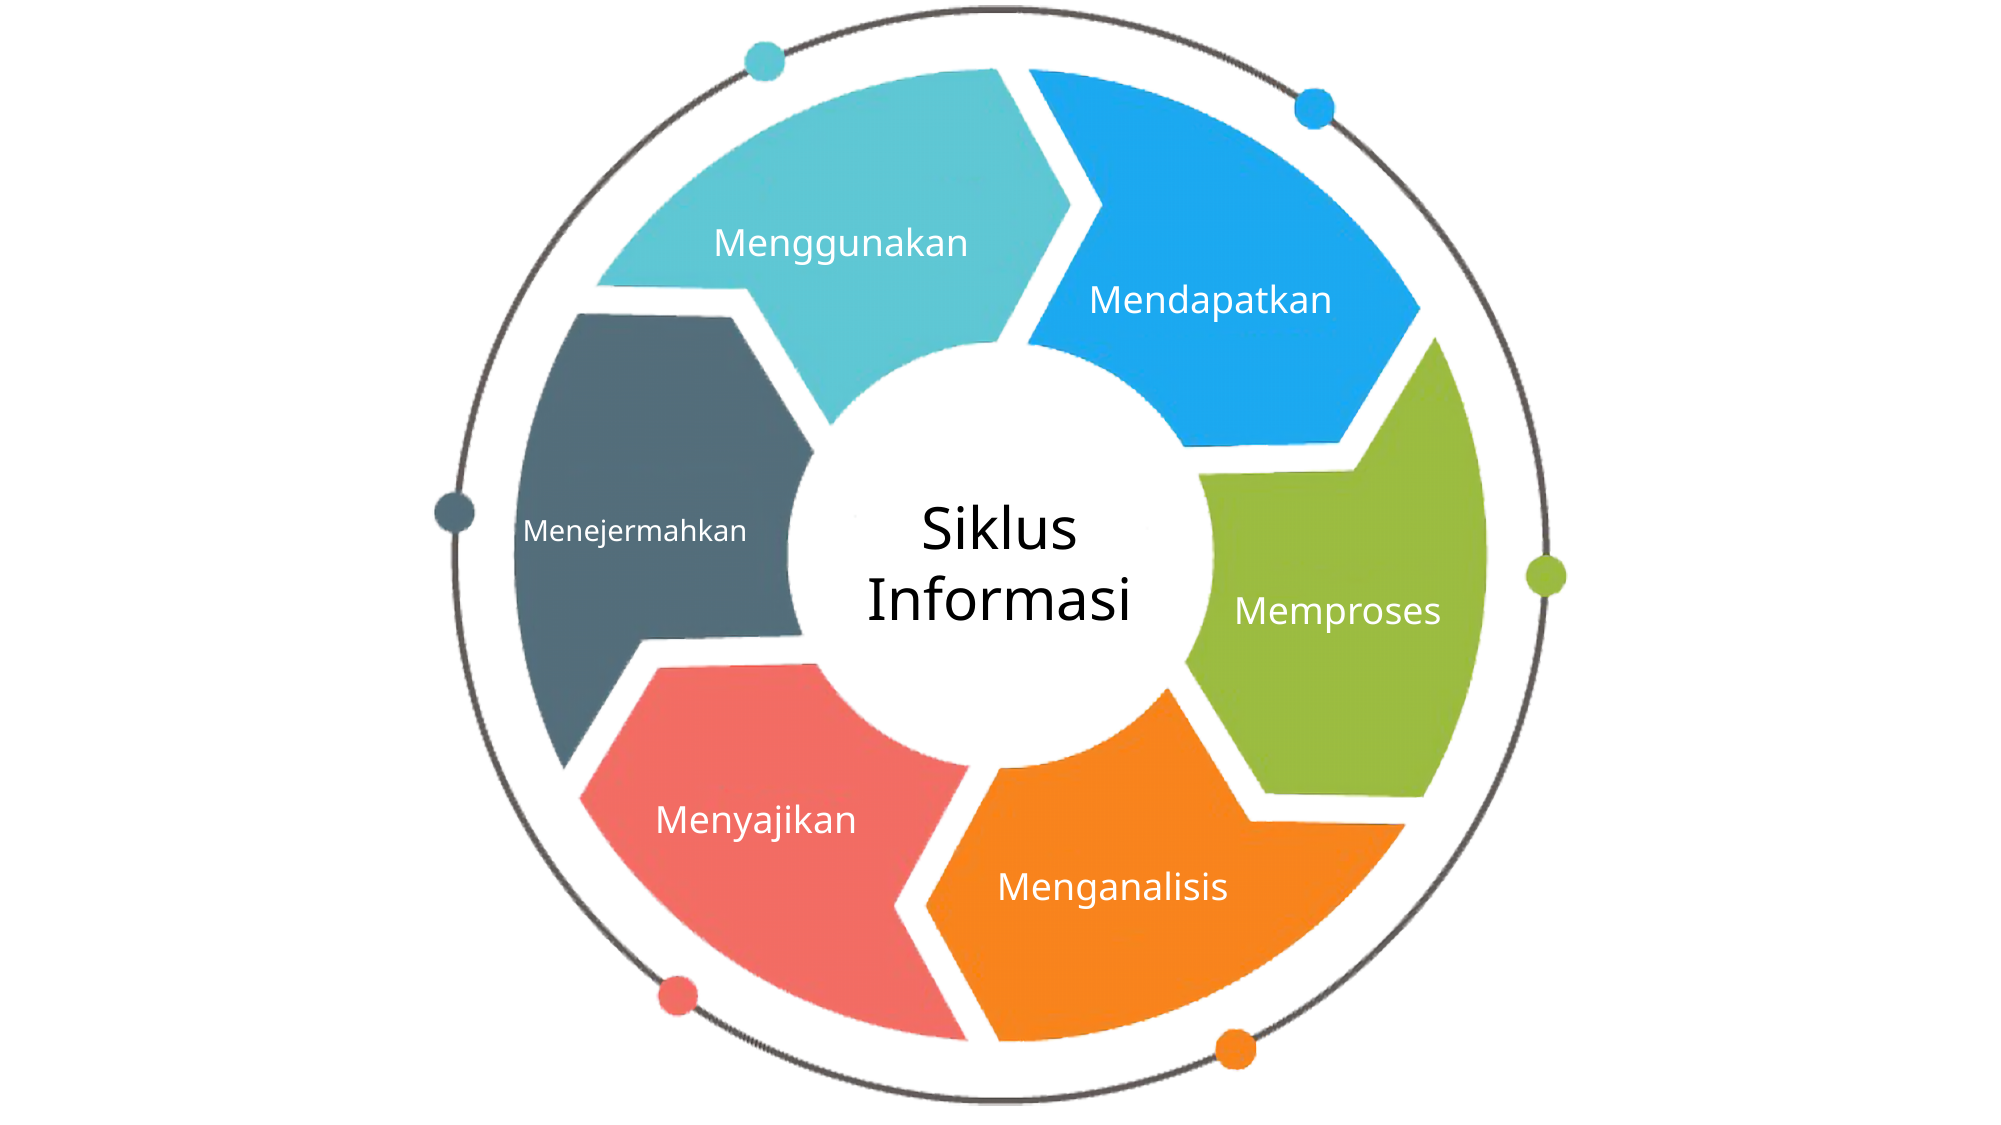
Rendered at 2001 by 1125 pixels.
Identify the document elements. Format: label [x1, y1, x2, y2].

picture [432, 0, 1568, 1125]
